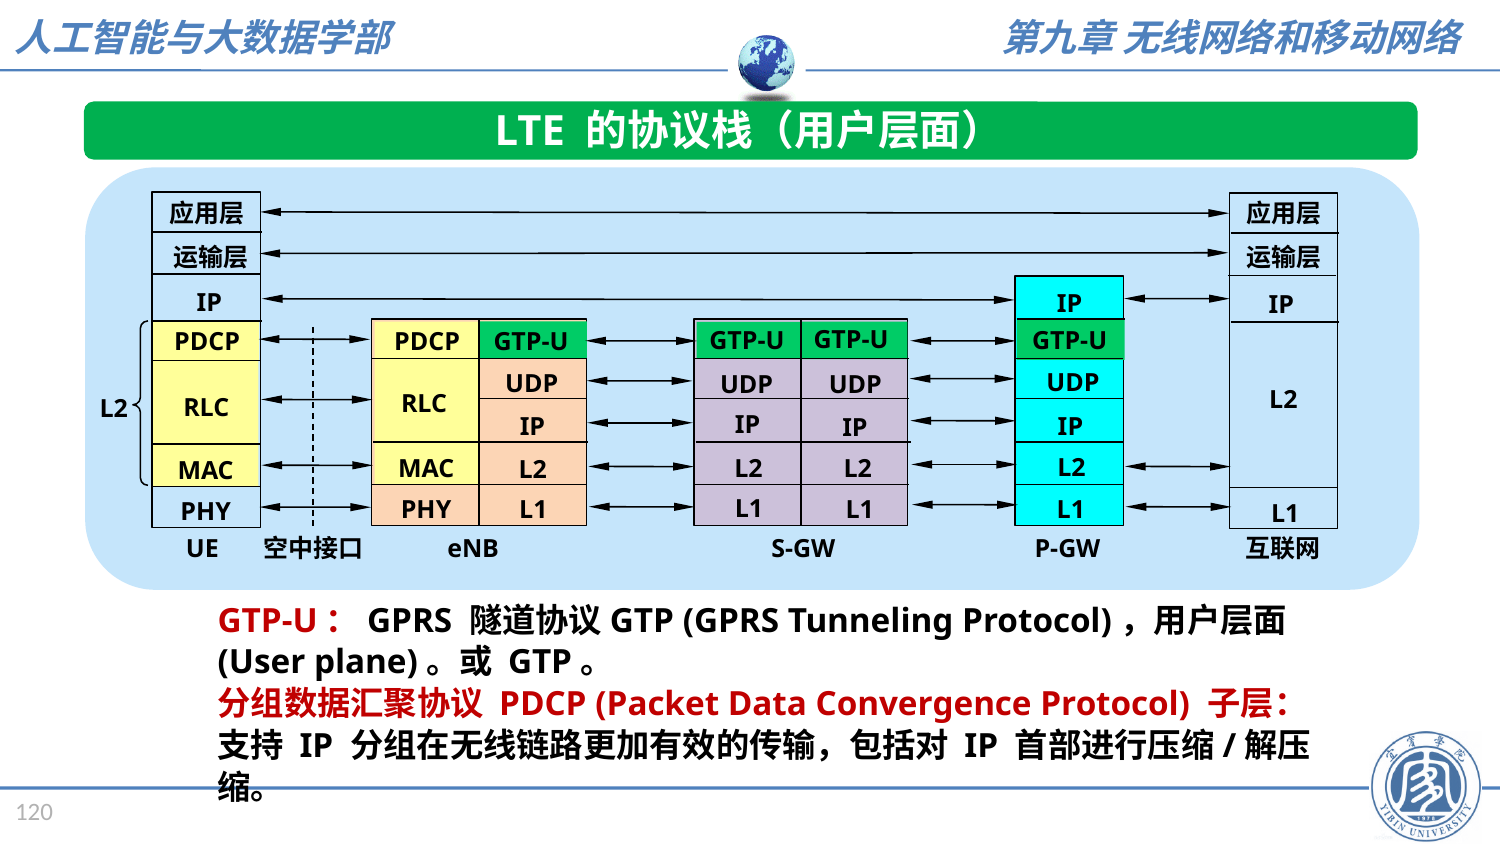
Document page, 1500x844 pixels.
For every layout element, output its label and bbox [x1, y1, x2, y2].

picture [736, 33, 796, 96]
text_box [79, 165, 1422, 814]
slide_number [0, 787, 350, 833]
text_box [83, 96, 1418, 161]
